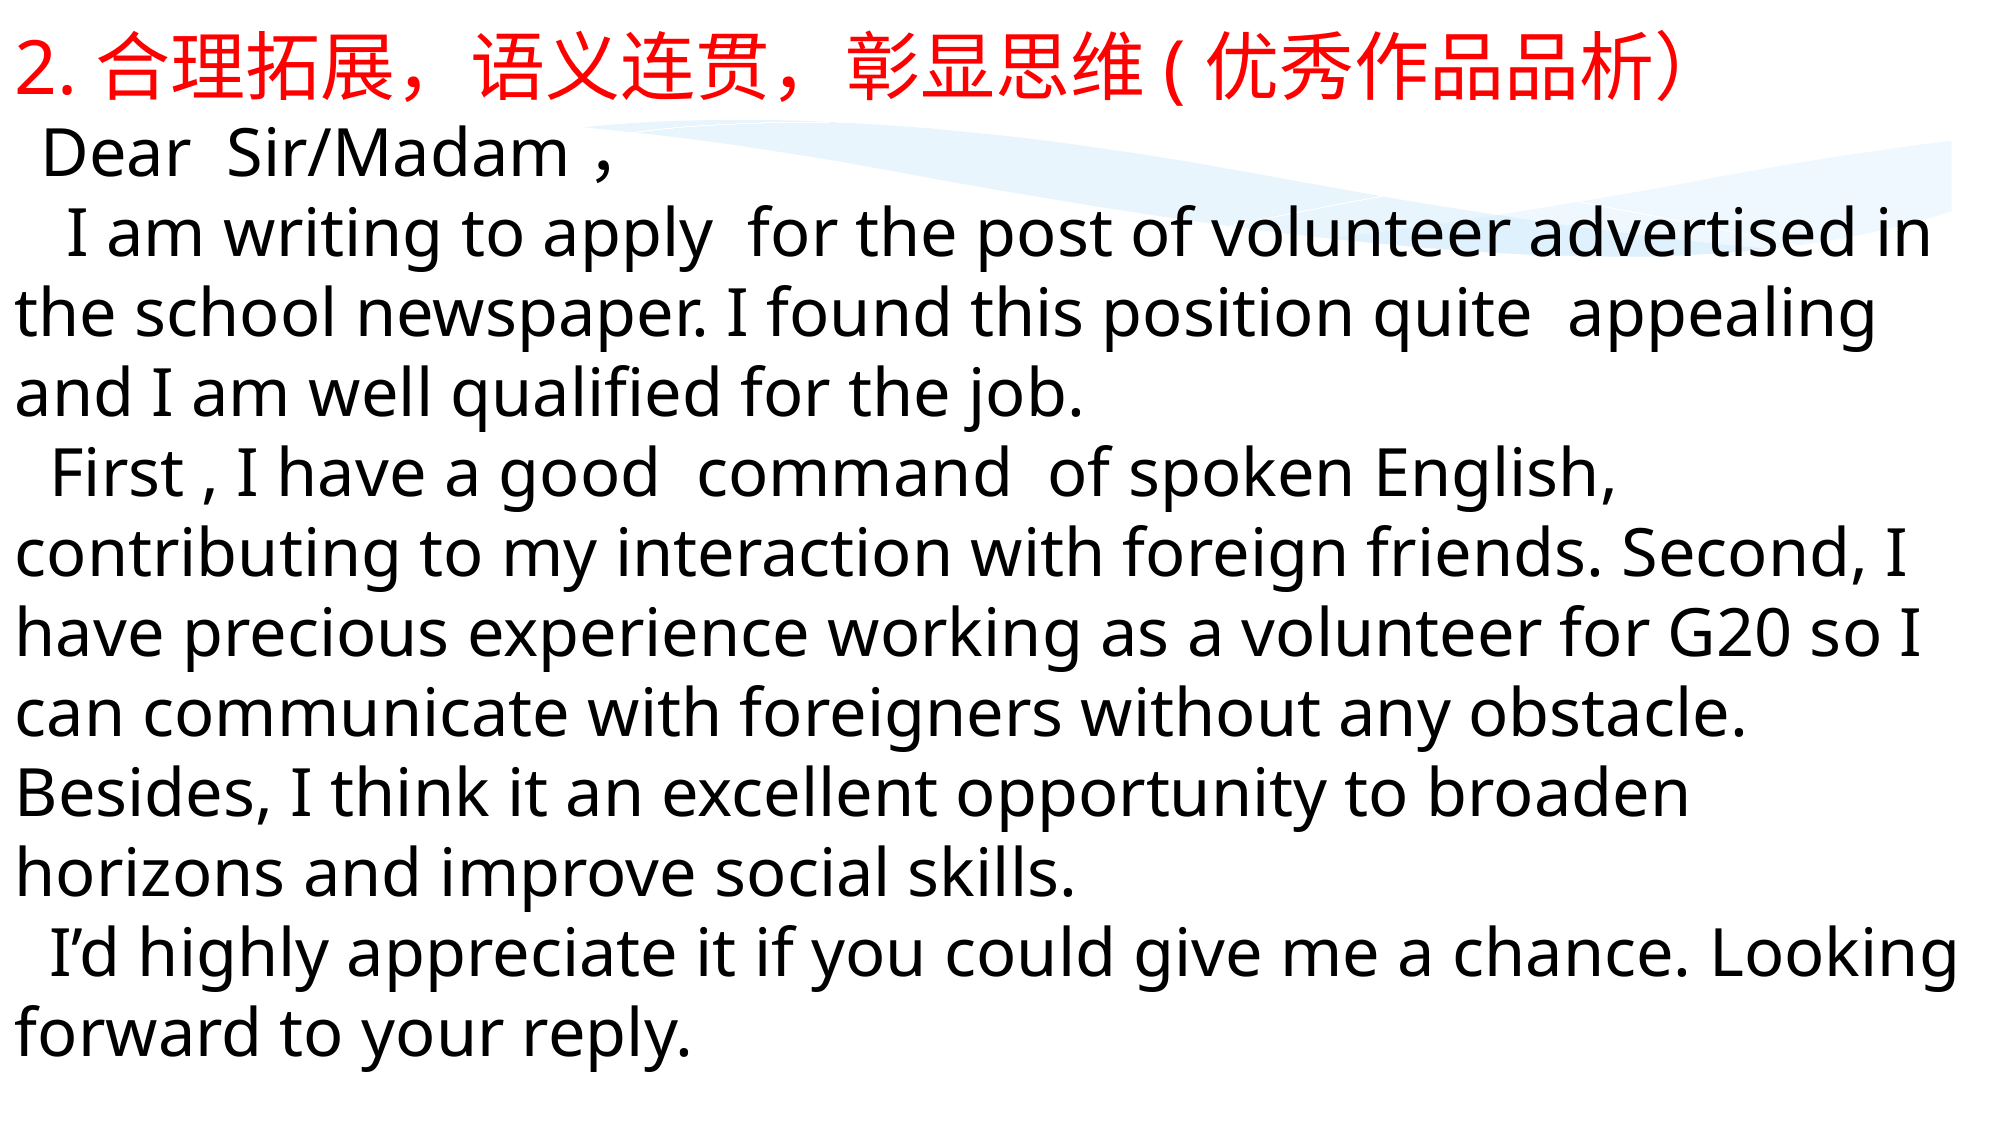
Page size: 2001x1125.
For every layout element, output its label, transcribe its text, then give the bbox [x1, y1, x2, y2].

text_box 2.合理拓展，语义连贯，彰显思维(优秀作品品析） Dear Sir/Madam， I am writing to apply for the post of volunteer advertised in the school newspaper. I found this position quite appealing and I am well qualified for the job. First , I have a good command of spoken English, contributing to my interaction with foreign friends. Second, I have precious experience working as a volunteer for G20 so I can communicate with foreigners without any obstacle. Besides, I think it an excellent opportunity to broaden horizons and improve social skills. I’d highly appreciate it if you could give me a chance. Looking forward to your reply. [0, 12, 1978, 1125]
